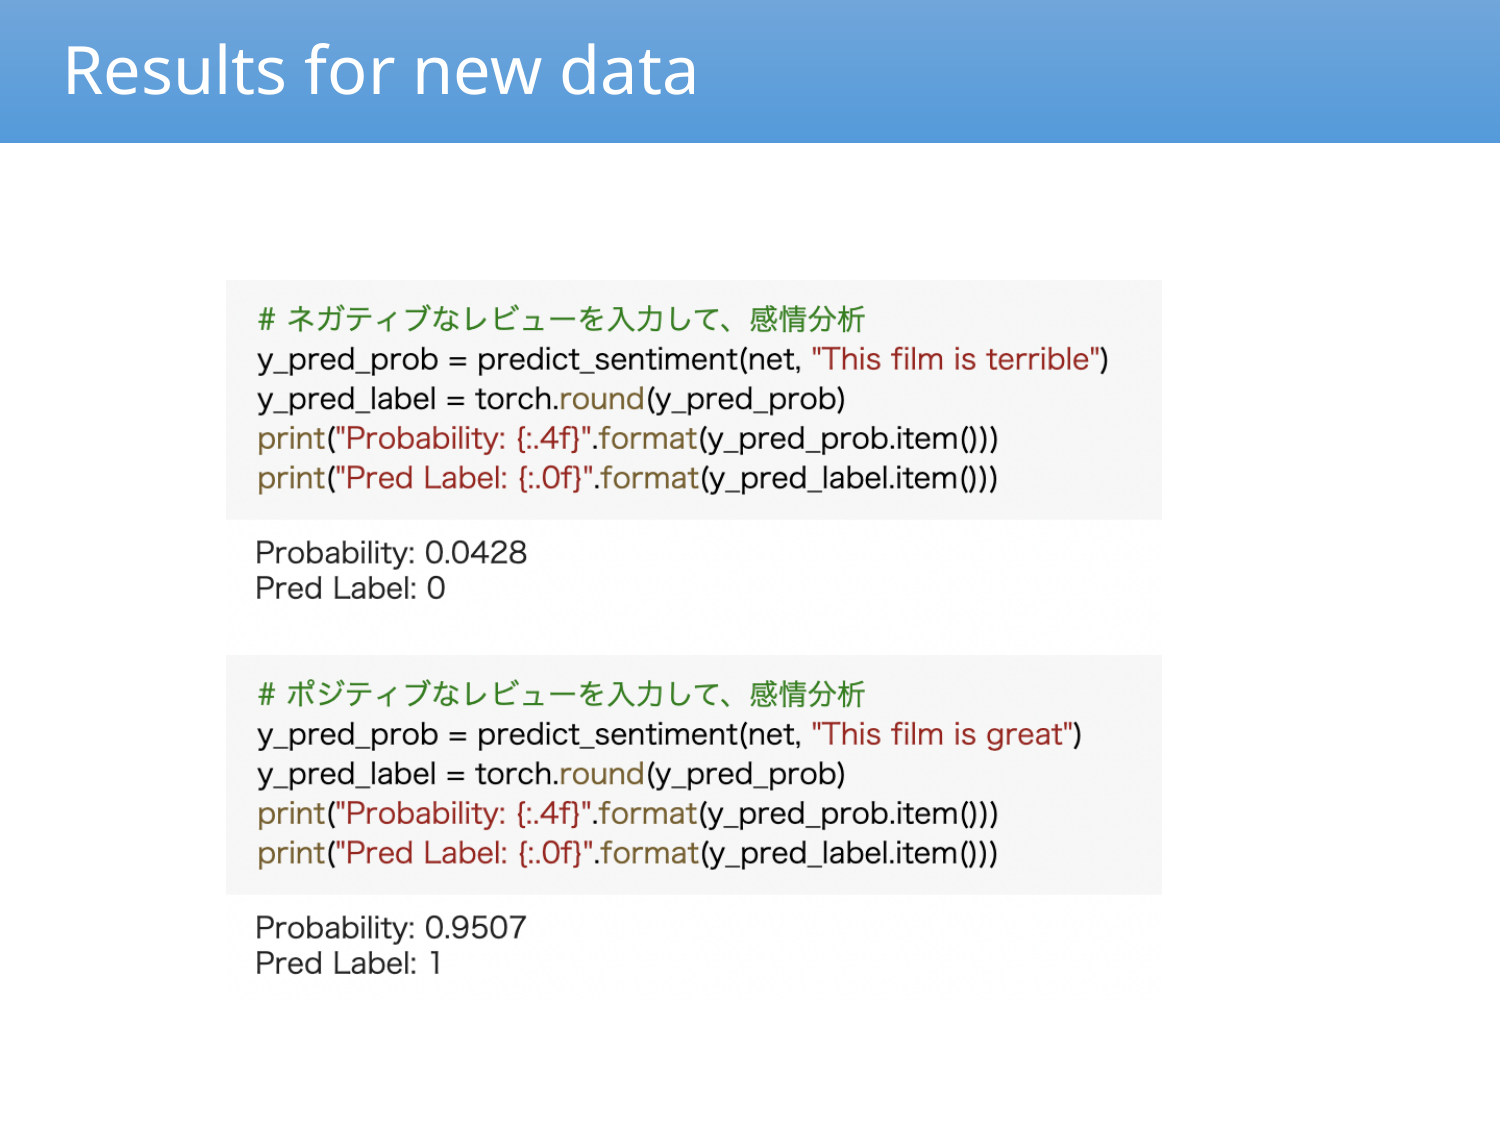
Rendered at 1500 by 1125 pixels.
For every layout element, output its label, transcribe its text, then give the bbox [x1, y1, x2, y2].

title Results for new data [47, 3, 1453, 143]
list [225, 278, 1162, 1002]
